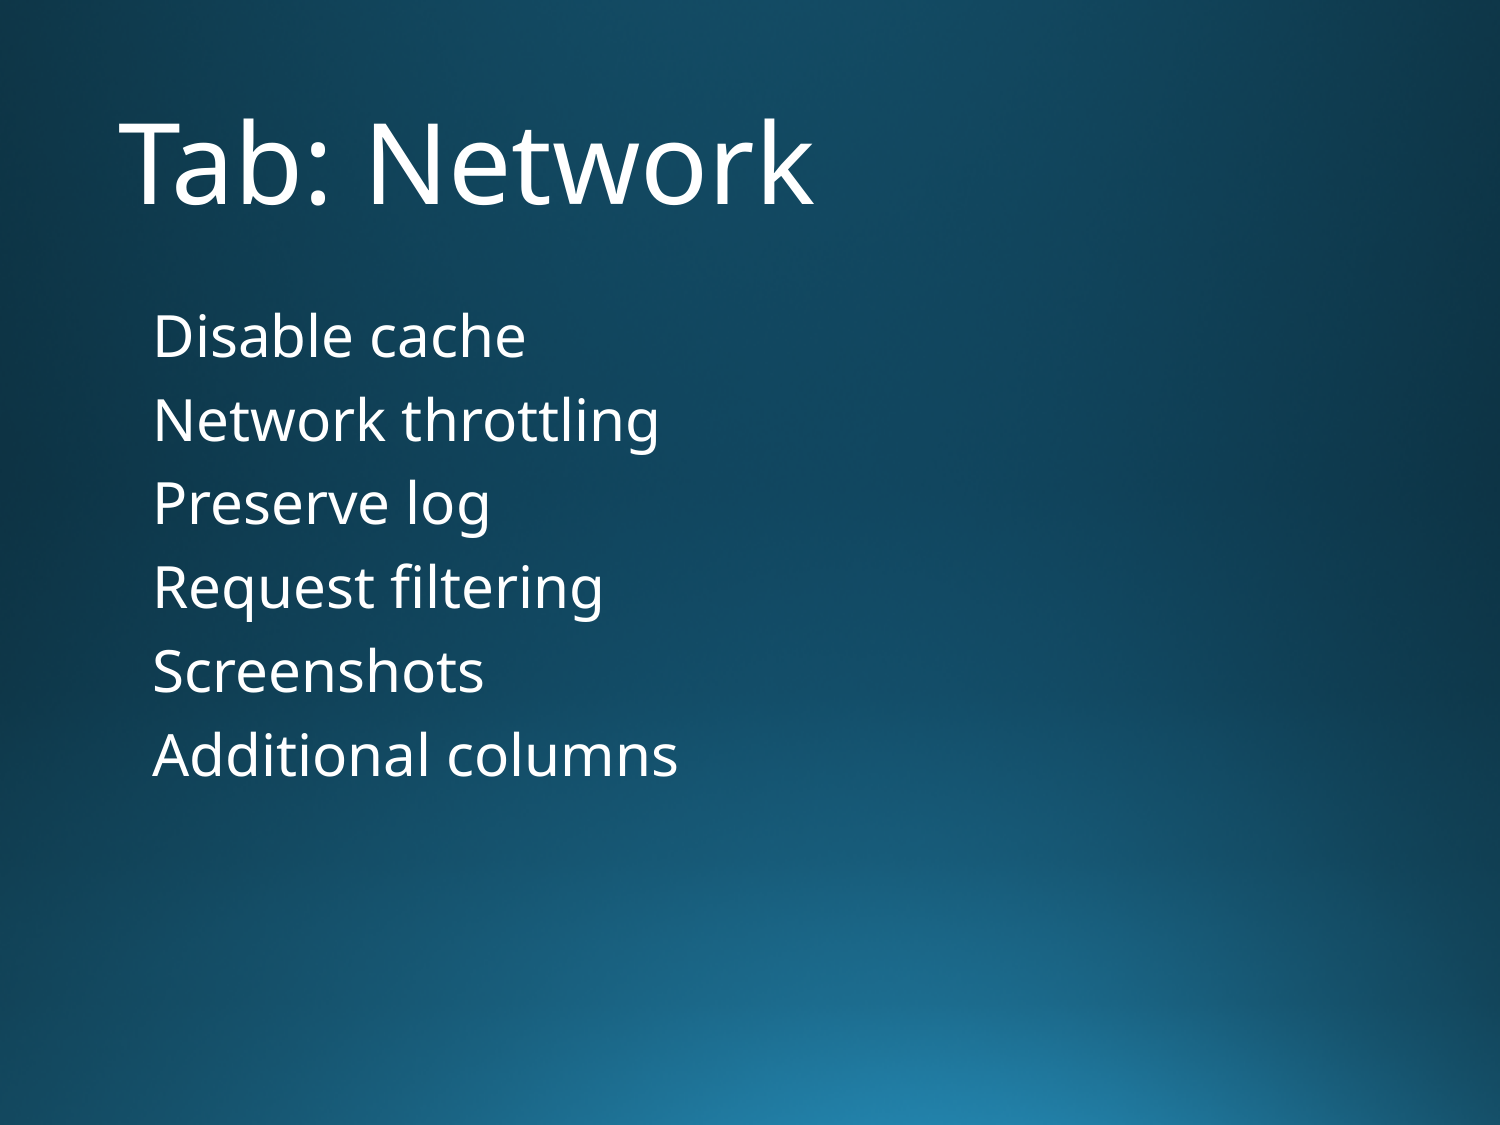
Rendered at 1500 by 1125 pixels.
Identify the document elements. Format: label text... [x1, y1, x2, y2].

picture [0, 0, 1500, 1125]
list Disable cache Network throttling Preserve log Request filtering Screenshots Additional columns [137, 299, 1397, 1014]
title Tab: Network [103, 59, 1397, 278]
